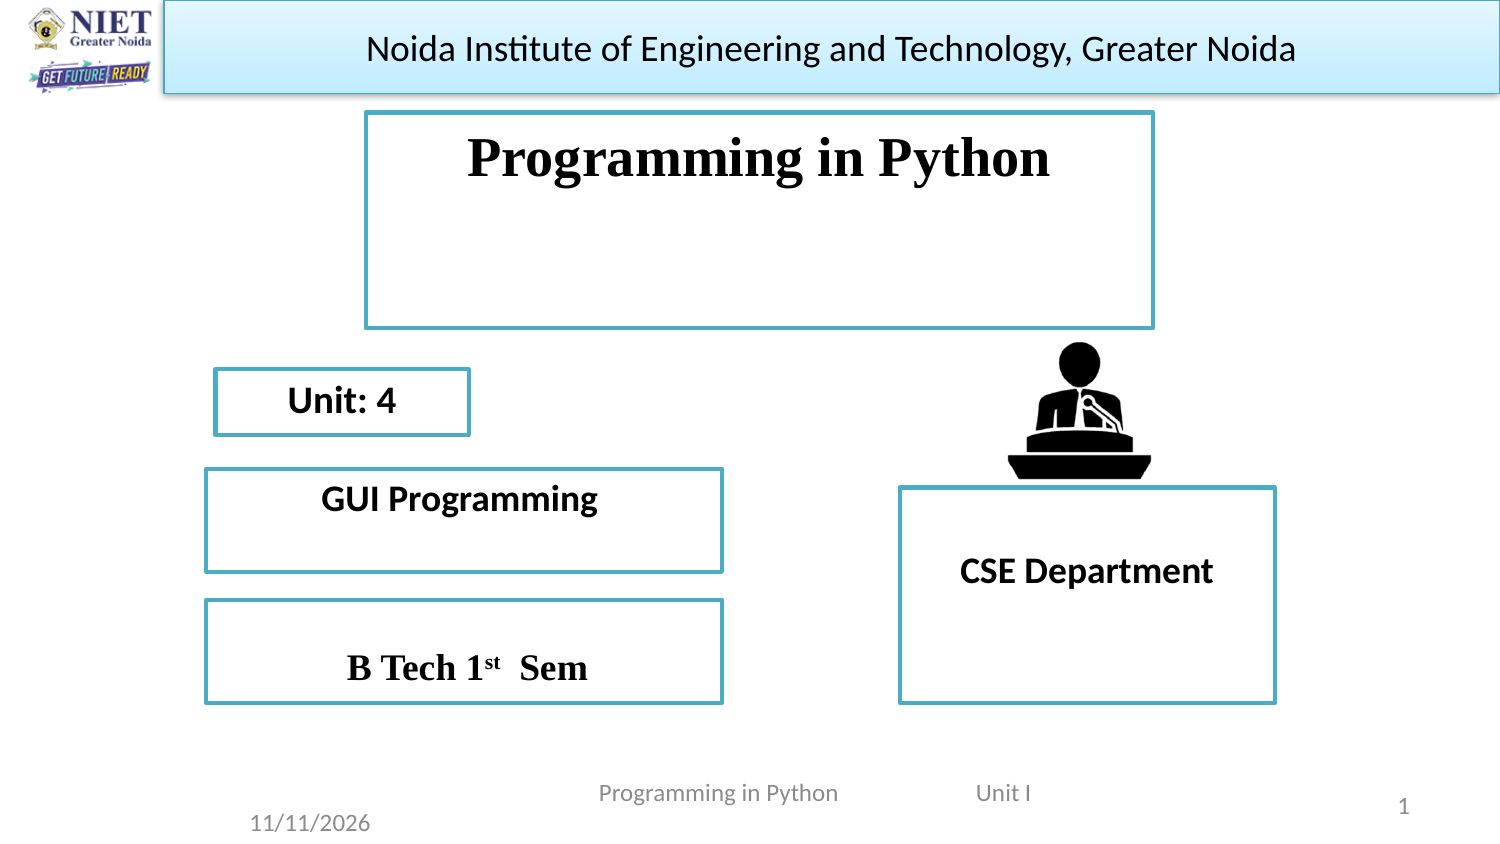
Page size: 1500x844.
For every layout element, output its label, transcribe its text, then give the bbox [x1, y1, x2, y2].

picture [0, 0, 179, 101]
text_box Unit: 4 [213, 367, 471, 437]
slide_number 1 [1074, 782, 1425, 827]
title Noida Institute of Engineering and Technology, Greater Noida [179, 0, 1500, 94]
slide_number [234, 798, 497, 844]
text_box CSE Department [898, 485, 1277, 705]
subtitle Programming in Python [364, 110, 1155, 330]
footer Programming in Python Unit I [468, 768, 1163, 814]
text_box GUI Programming [204, 467, 724, 574]
picture [984, 318, 1173, 507]
text_box B Tech 1st Sem [204, 598, 724, 705]
